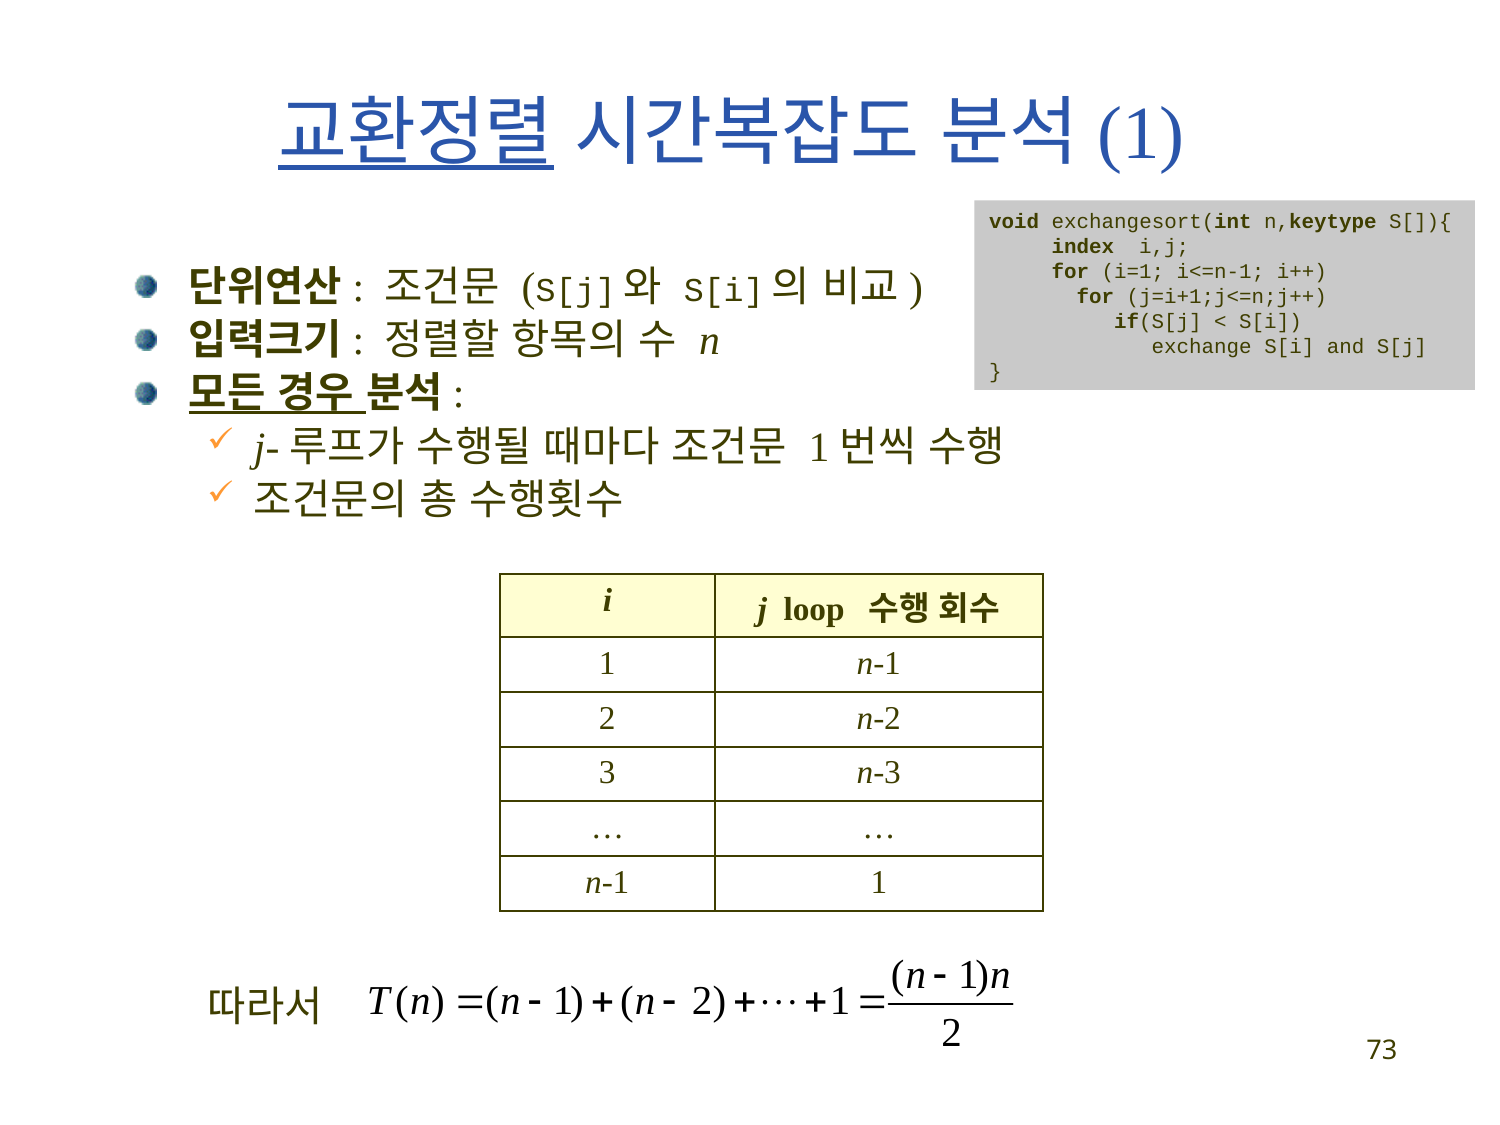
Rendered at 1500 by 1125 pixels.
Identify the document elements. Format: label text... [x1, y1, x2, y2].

picture [132, 326, 157, 351]
text_box void exchangesort(int n,keytype S[]){ index i,j; for (i=1; i<=n-1; i++) for (j=i+1;j<=n;j++) if(S[j] < S[i]) exchange S[i] and S[j] } [974, 200, 1475, 390]
slide_number 73 [1099, 1024, 1413, 1101]
picture [132, 272, 157, 298]
table_cell 2 [501, 693, 714, 746]
table_cell n-3 [716, 748, 1042, 800]
list 단위연산: 조건문 (S[j]와 S[i]의 비교) 입력크기: 정렬할 항목의 수 n 모든 경우 분석: j-루프가 수행될 때마다 조건문 1번씩 수행 조건문의 총 수행횟수 [116, 257, 1393, 971]
table_cell 1 [501, 638, 714, 691]
table_cell 1 [716, 857, 1042, 910]
table_cell … [501, 802, 714, 855]
table_cell n-2 [716, 693, 1042, 746]
table_cell 3 [501, 748, 714, 800]
table_cell n-1 [501, 857, 714, 910]
text_box 따라서 [193, 972, 339, 1038]
picture [132, 379, 157, 405]
title 교환정렬 시간복잡도 분석(1) [93, 34, 1369, 223]
table_header j loop 수행 회수 [716, 575, 1042, 636]
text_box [363, 948, 1020, 1056]
table_header i [501, 575, 714, 636]
table_cell n-1 [716, 638, 1042, 691]
table_cell … [716, 802, 1042, 855]
